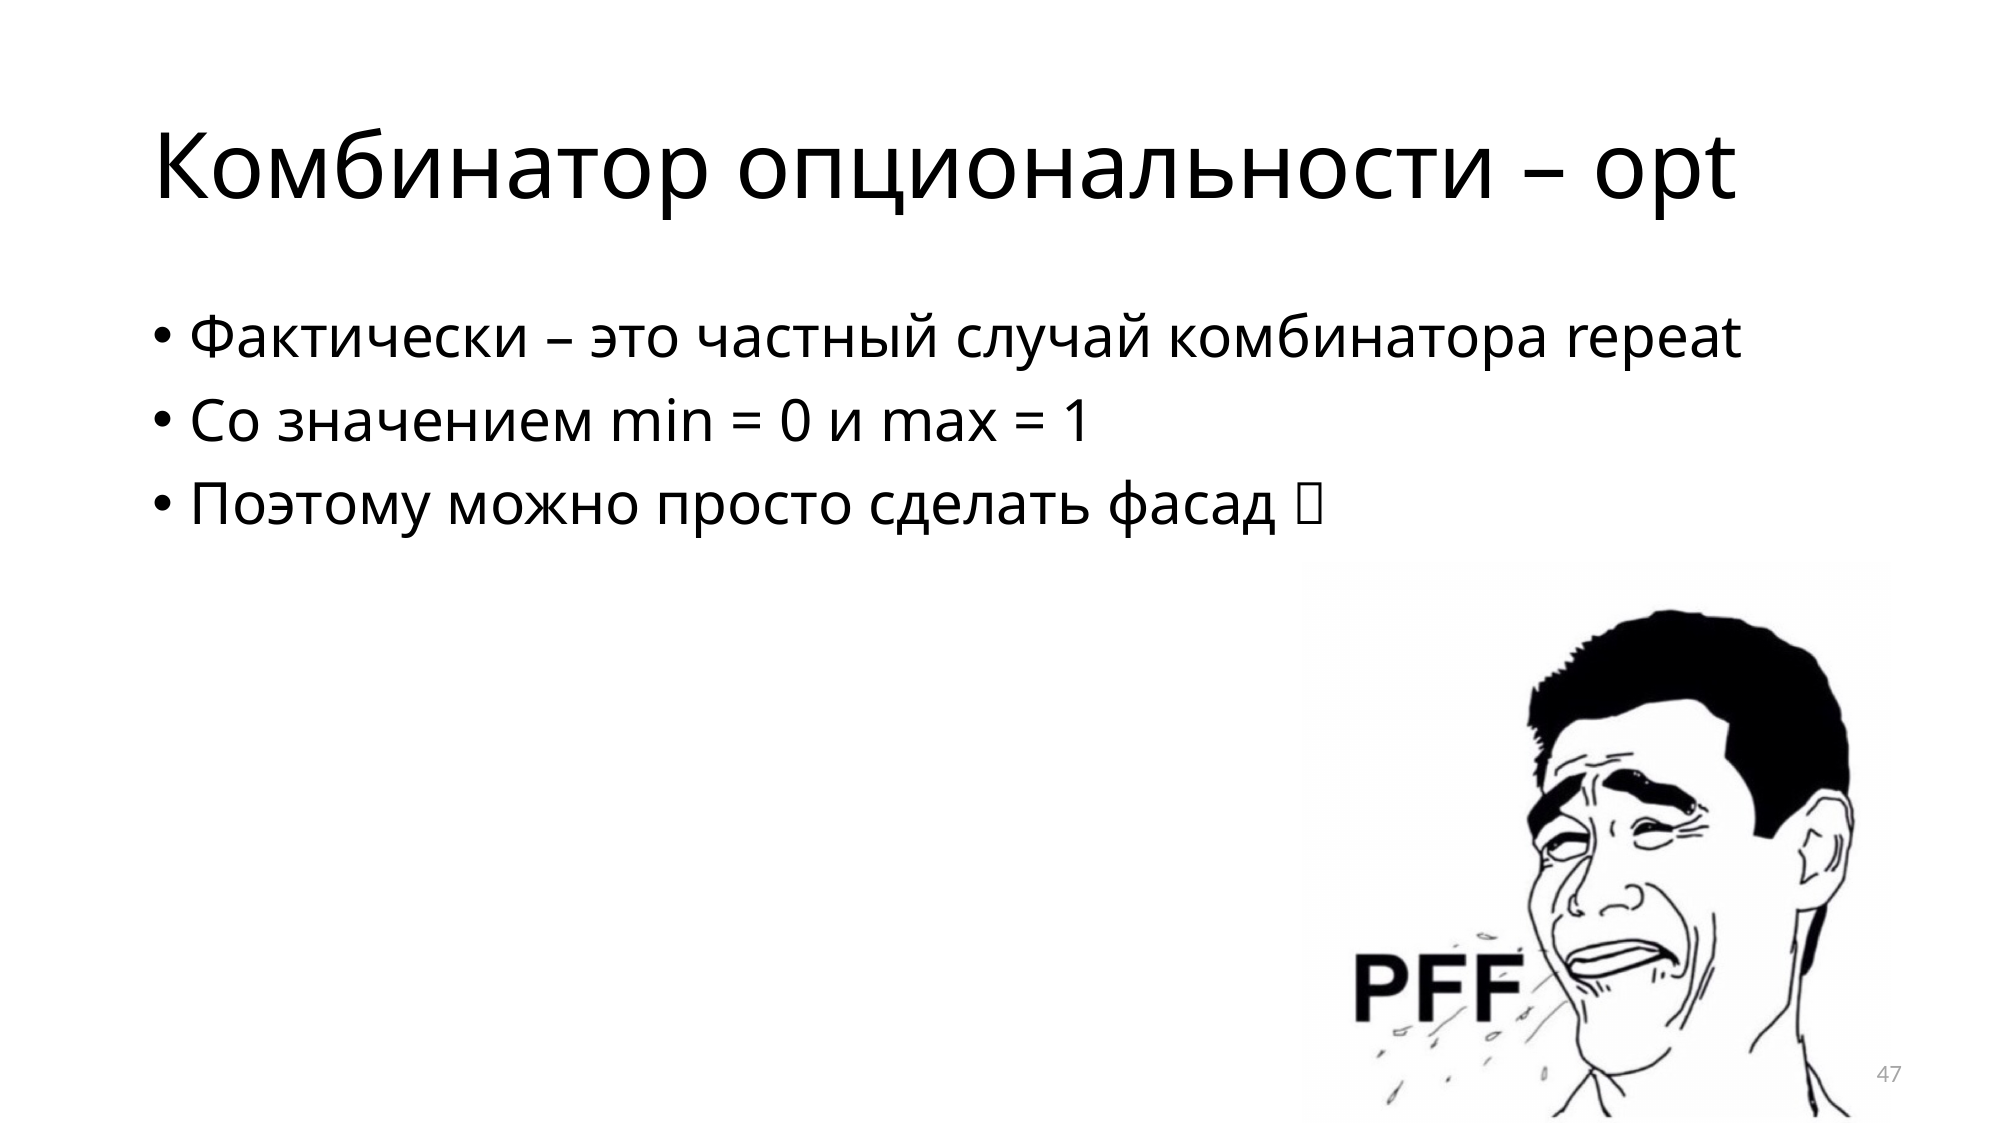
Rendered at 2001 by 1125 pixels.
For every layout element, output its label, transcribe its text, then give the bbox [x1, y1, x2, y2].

title Комбинатор опциональности – opt [137, 59, 1863, 278]
text_box 47 [1891, 1042, 1910, 1103]
list Фактически – это частный случай комбинатора repeat Со значением min = 0 и max = 1 Поэтому можно просто сделать фасад  [137, 299, 1863, 1014]
picture [1302, 562, 1891, 1123]
